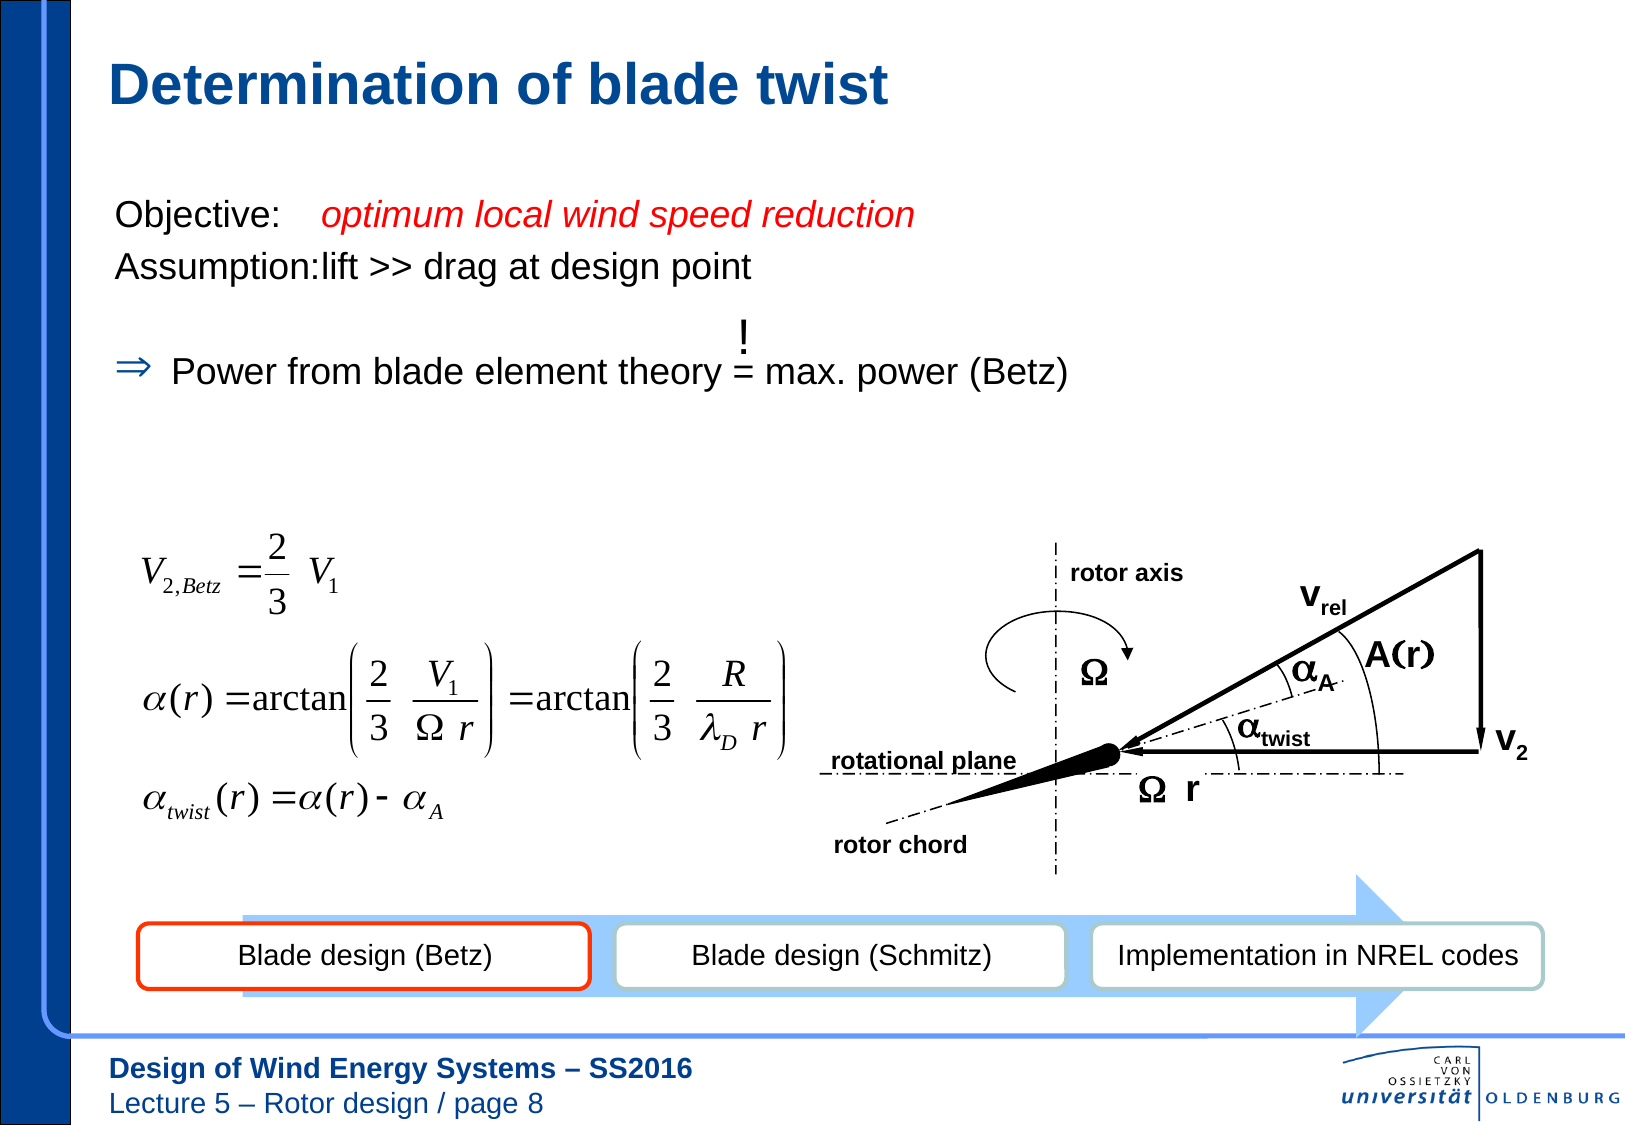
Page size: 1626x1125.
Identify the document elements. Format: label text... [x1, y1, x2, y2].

text_box ! [722, 297, 778, 373]
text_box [136, 873, 1544, 1039]
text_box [819, 542, 1554, 896]
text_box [137, 520, 798, 827]
title Determination of blade twist [93, 21, 1599, 142]
list Objective: optimum local wind speed reduction Assumption: lift >> drag at design point Power from blade element theory = max. power (Betz) [99, 182, 1161, 454]
picture [1340, 1042, 1620, 1122]
